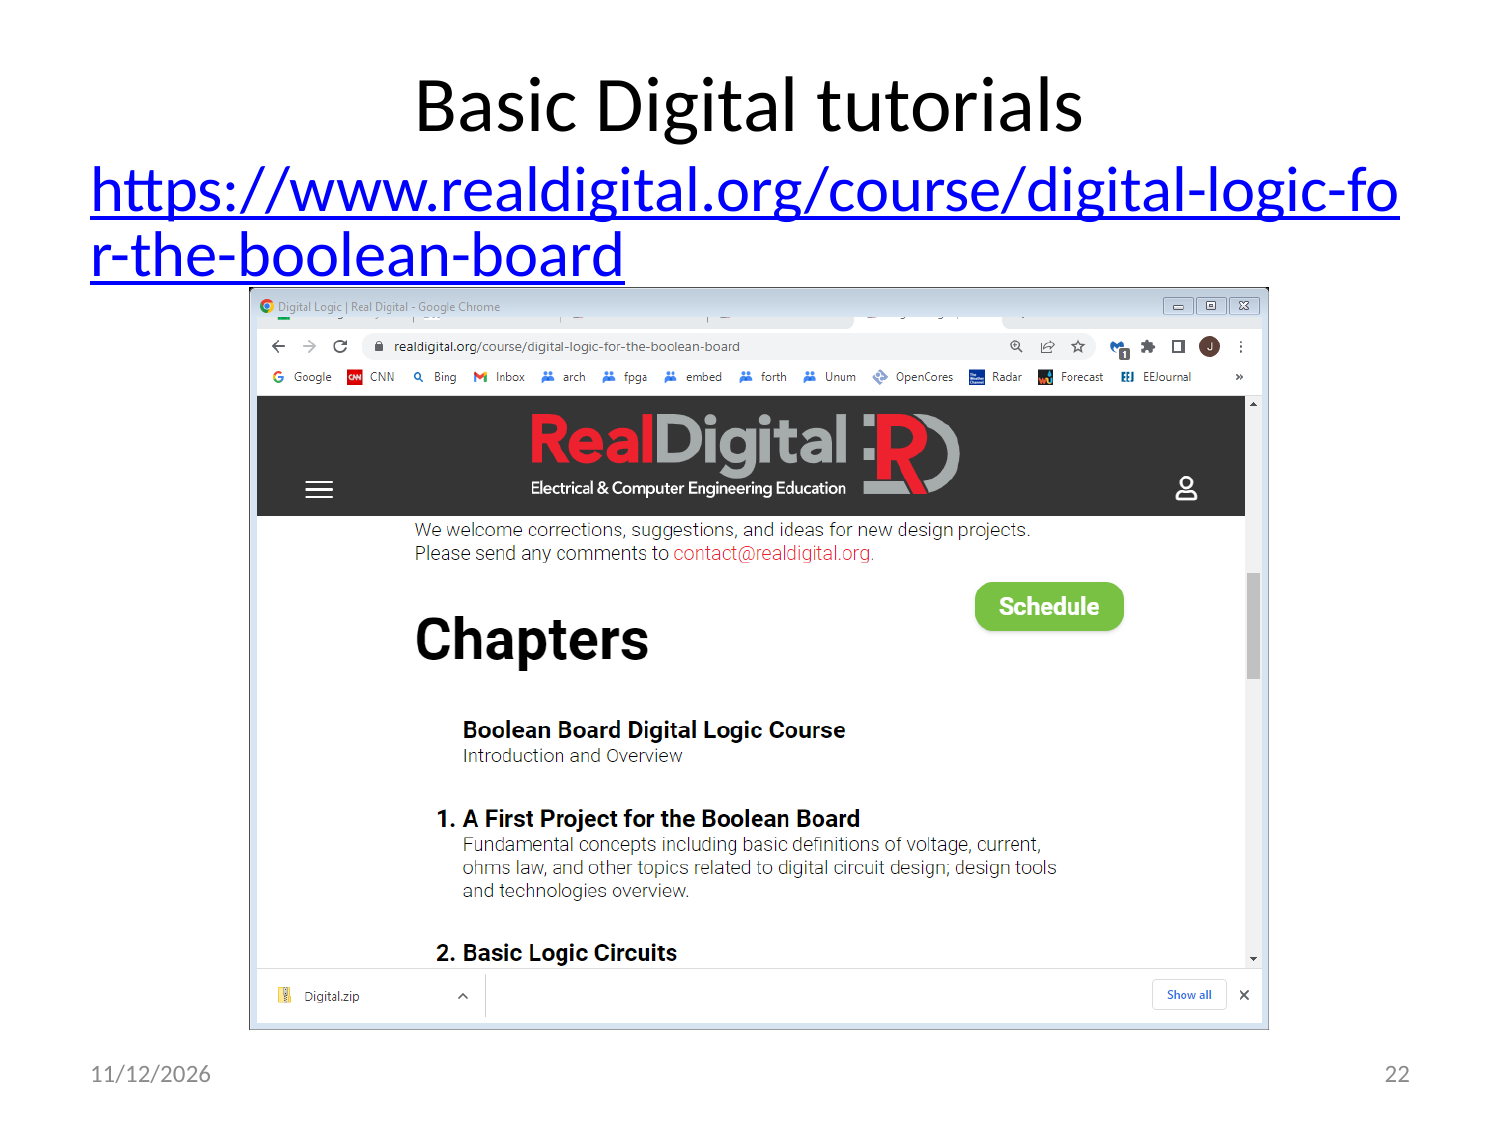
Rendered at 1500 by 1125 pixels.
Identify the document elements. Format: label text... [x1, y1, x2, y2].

title Basic Digital tutorials https://www.realdigital.org/course/digital-logic-for-the-boolean-board [75, 45, 1425, 233]
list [249, 287, 1269, 1031]
slide_number 22 [1074, 1042, 1425, 1103]
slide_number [75, 1042, 425, 1103]
